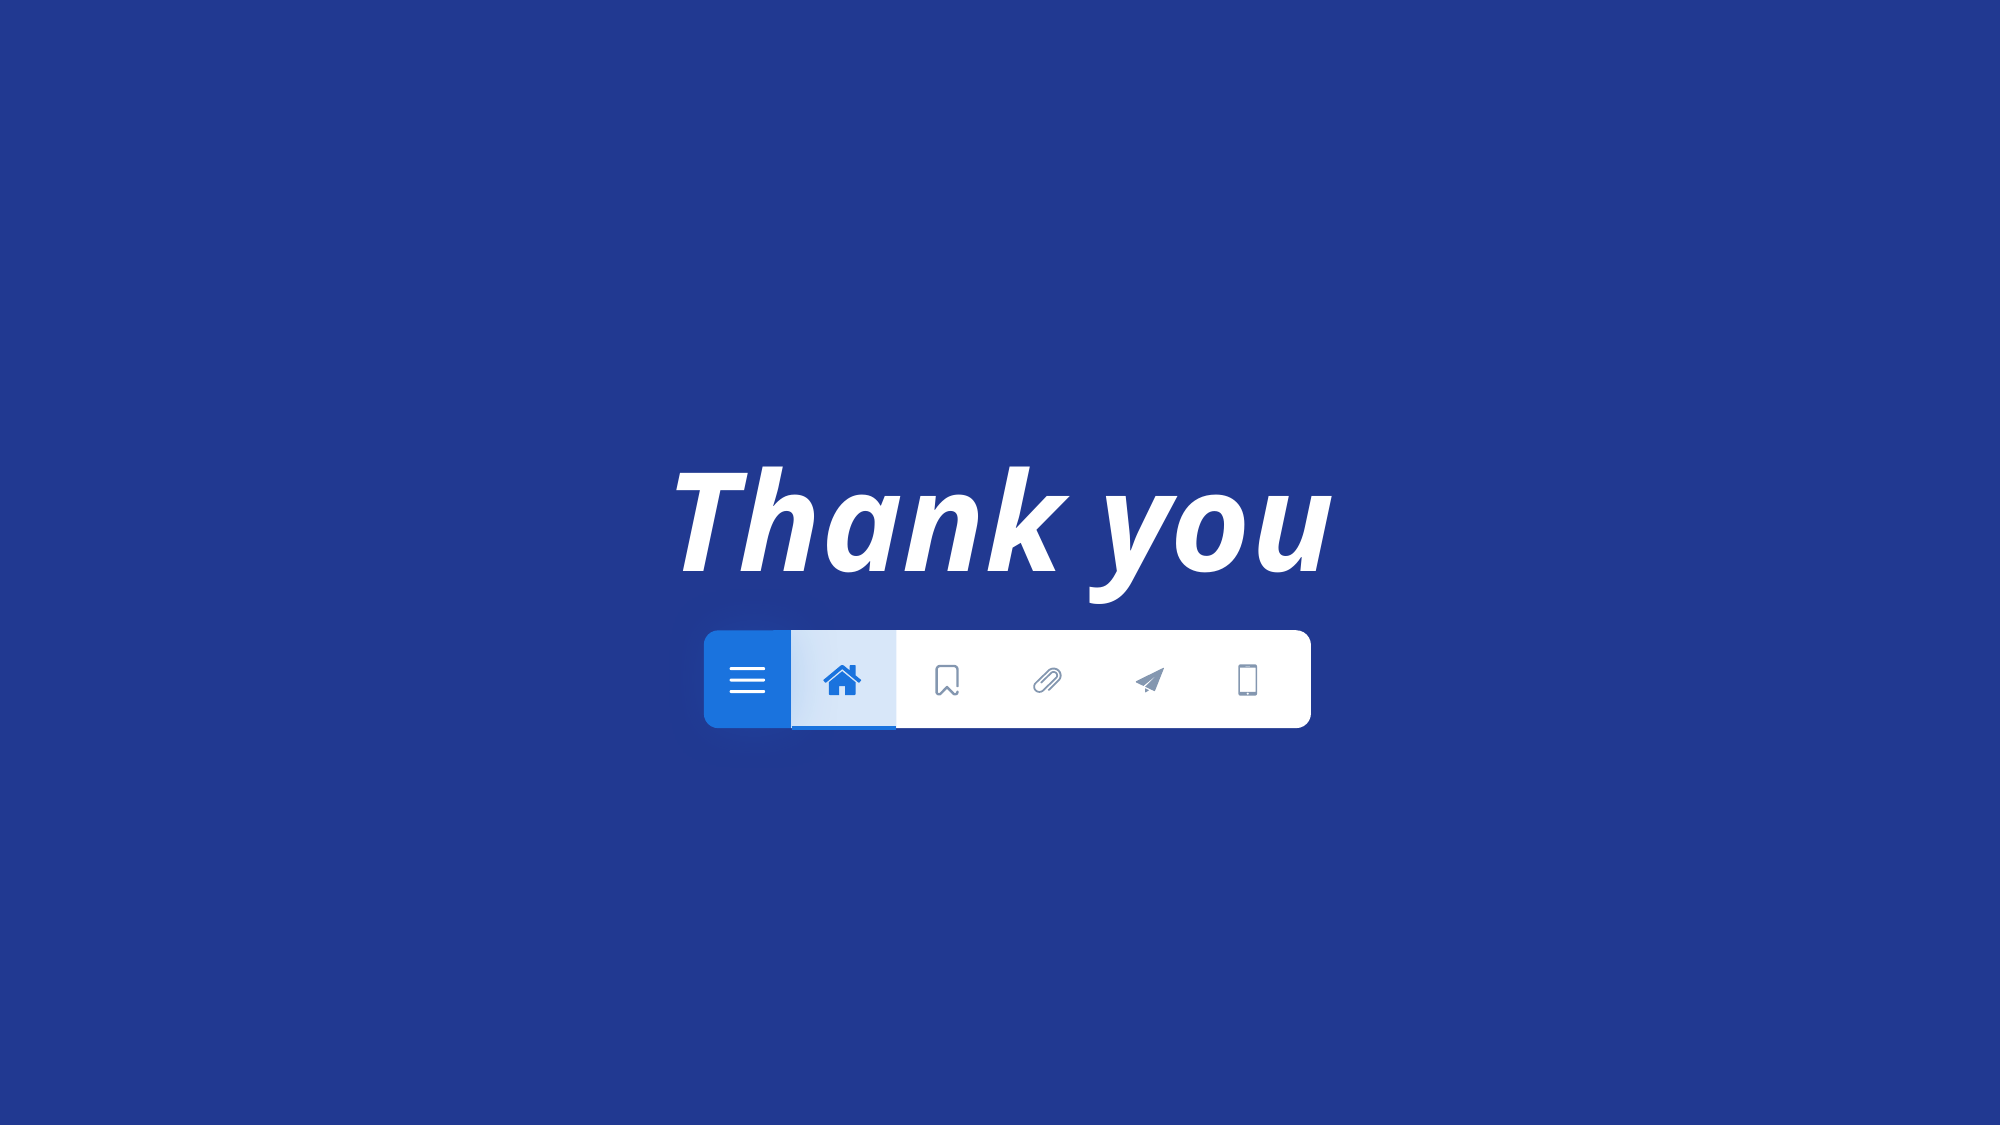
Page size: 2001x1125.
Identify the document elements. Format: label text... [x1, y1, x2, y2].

text_box [1033, 667, 1062, 693]
text_box [1135, 667, 1164, 693]
text_box [935, 664, 959, 696]
text_box [1238, 664, 1258, 696]
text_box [729, 667, 766, 693]
text_box [702, 629, 793, 730]
text_box Thank you [541, 344, 1459, 607]
table_header [792, 630, 896, 726]
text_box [823, 665, 862, 696]
text_box [803, 629, 1312, 730]
